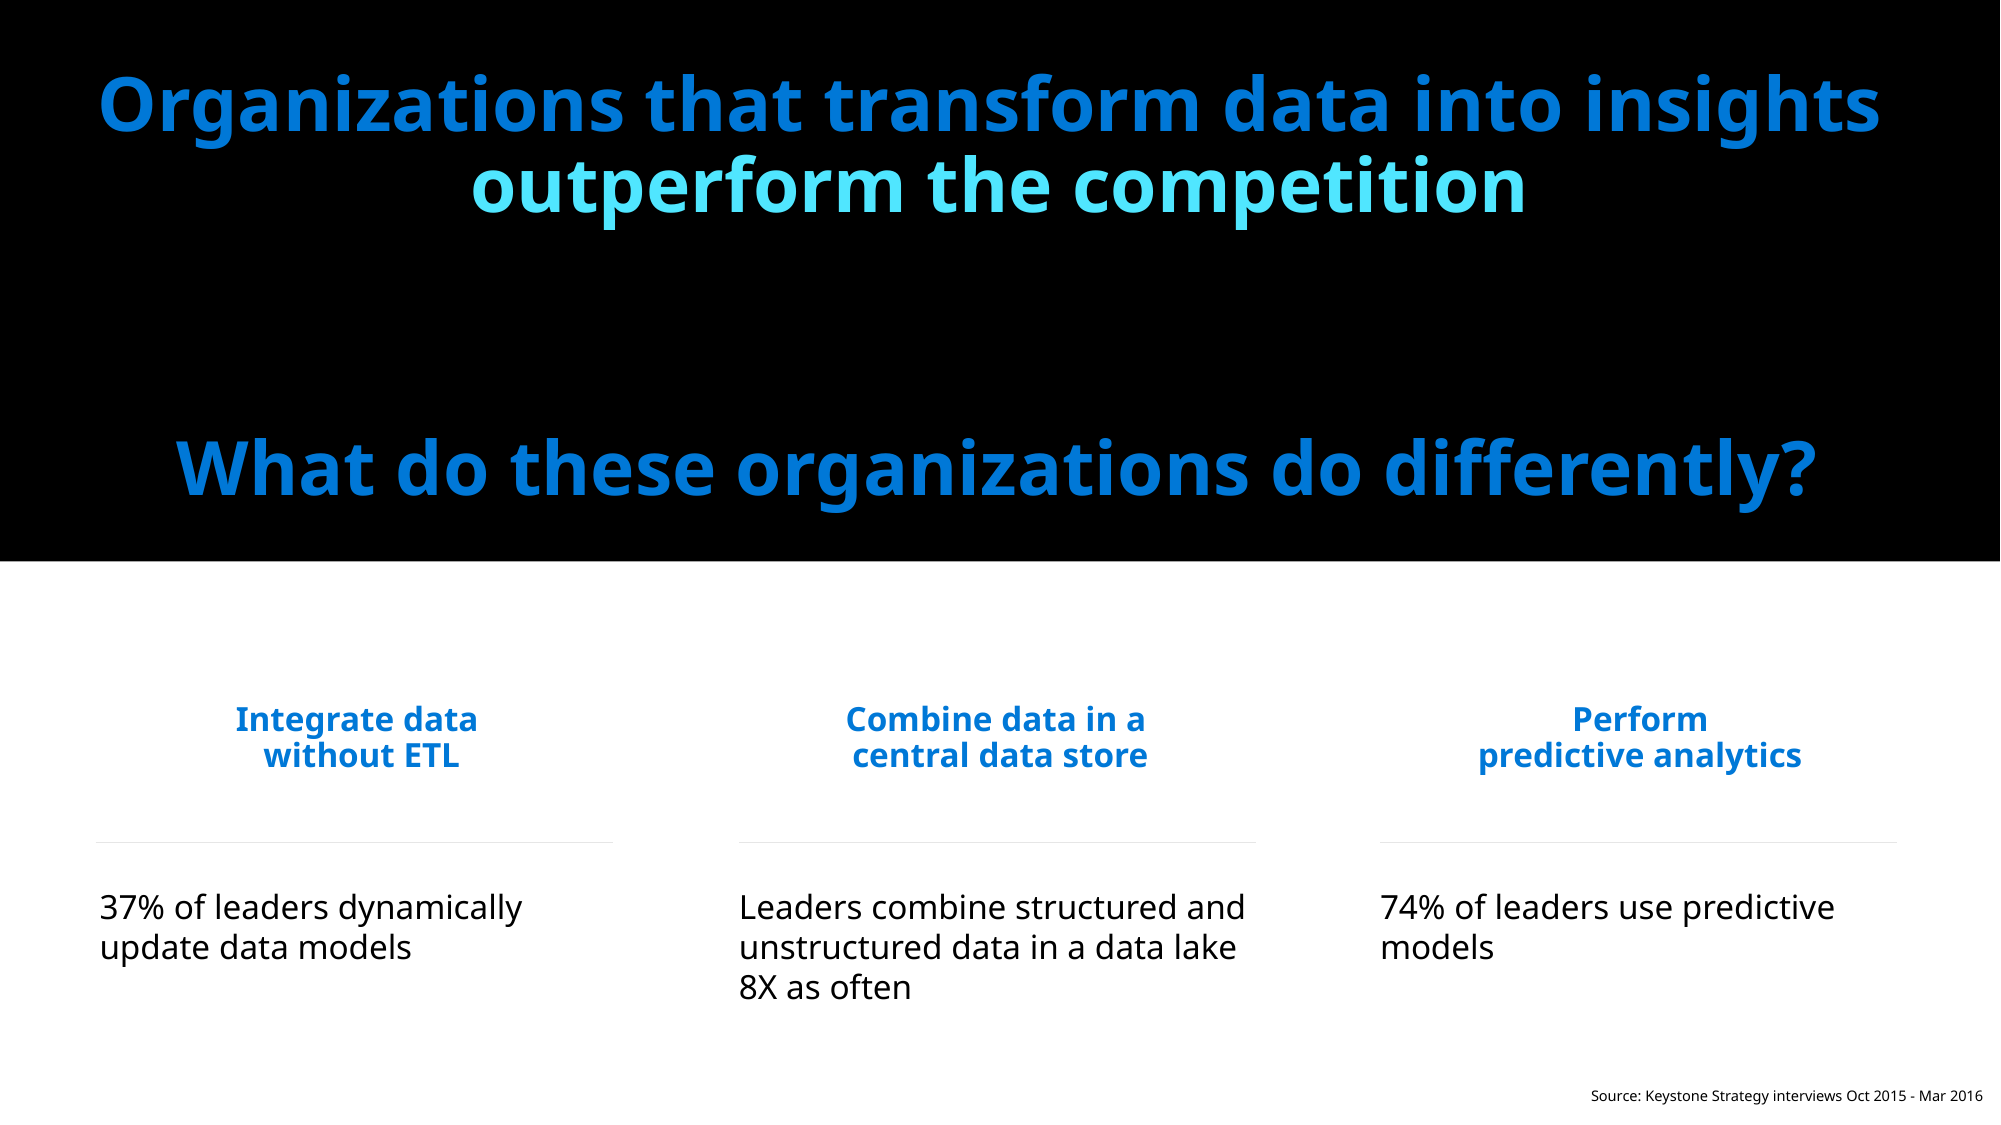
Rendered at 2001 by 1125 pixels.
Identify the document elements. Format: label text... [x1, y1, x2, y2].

text_box 74% of leaders use predictive models [1350, 862, 1957, 991]
text_box Perform predictive analytics [1349, 678, 1932, 799]
text_box Source: Keystone Strategy interviews Oct 2015 - Mar 2016 [1044, 1080, 1999, 1112]
text_box Leaders combine structured and unstructured data in a data lake 8X as often [708, 862, 1292, 1030]
text_box Combine data in a central data store [710, 678, 1291, 799]
text_box Integrate data without ETL [71, 678, 653, 799]
title Organizations that transform data into insights outperform the competition [44, 51, 1957, 252]
text_box [0, 0, 2000, 562]
text_box 37% of leaders dynamically update data models [69, 862, 652, 991]
text_box What do these organizations do differently? [41, 415, 1954, 616]
